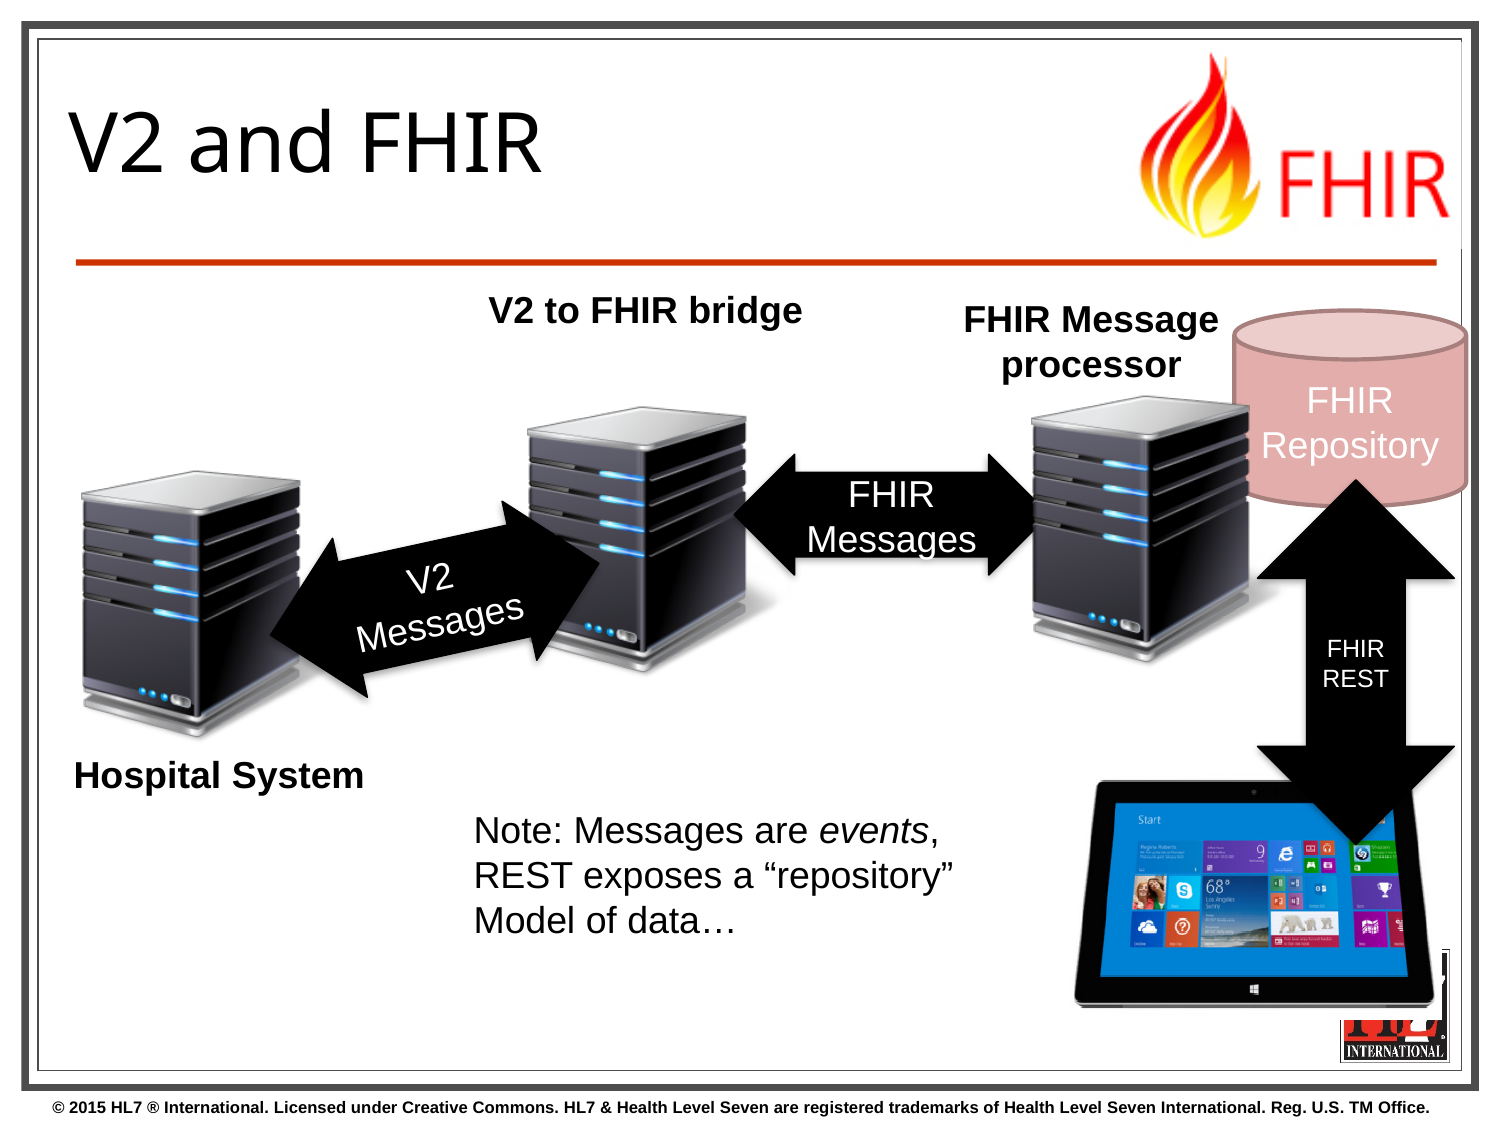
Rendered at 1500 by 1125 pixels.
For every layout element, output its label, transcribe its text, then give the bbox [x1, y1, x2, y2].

text_box FHIR REST [1256, 479, 1456, 767]
text_box FHIR Messages [829, 453, 1000, 576]
text_box Note: Messages are events, REST exposes a “repository” Model of data… [458, 798, 980, 949]
text_box FHIR Message processor [912, 287, 1270, 393]
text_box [466, 278, 825, 679]
picture [1058, 769, 1450, 1063]
picture [1006, 374, 1301, 669]
text_box V2 and FHIR [53, 54, 1128, 244]
picture [1128, 42, 1462, 249]
text_box FHIR Repository [1270, 308, 1469, 508]
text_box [56, 449, 382, 805]
text_box V2 Messages [387, 534, 461, 669]
